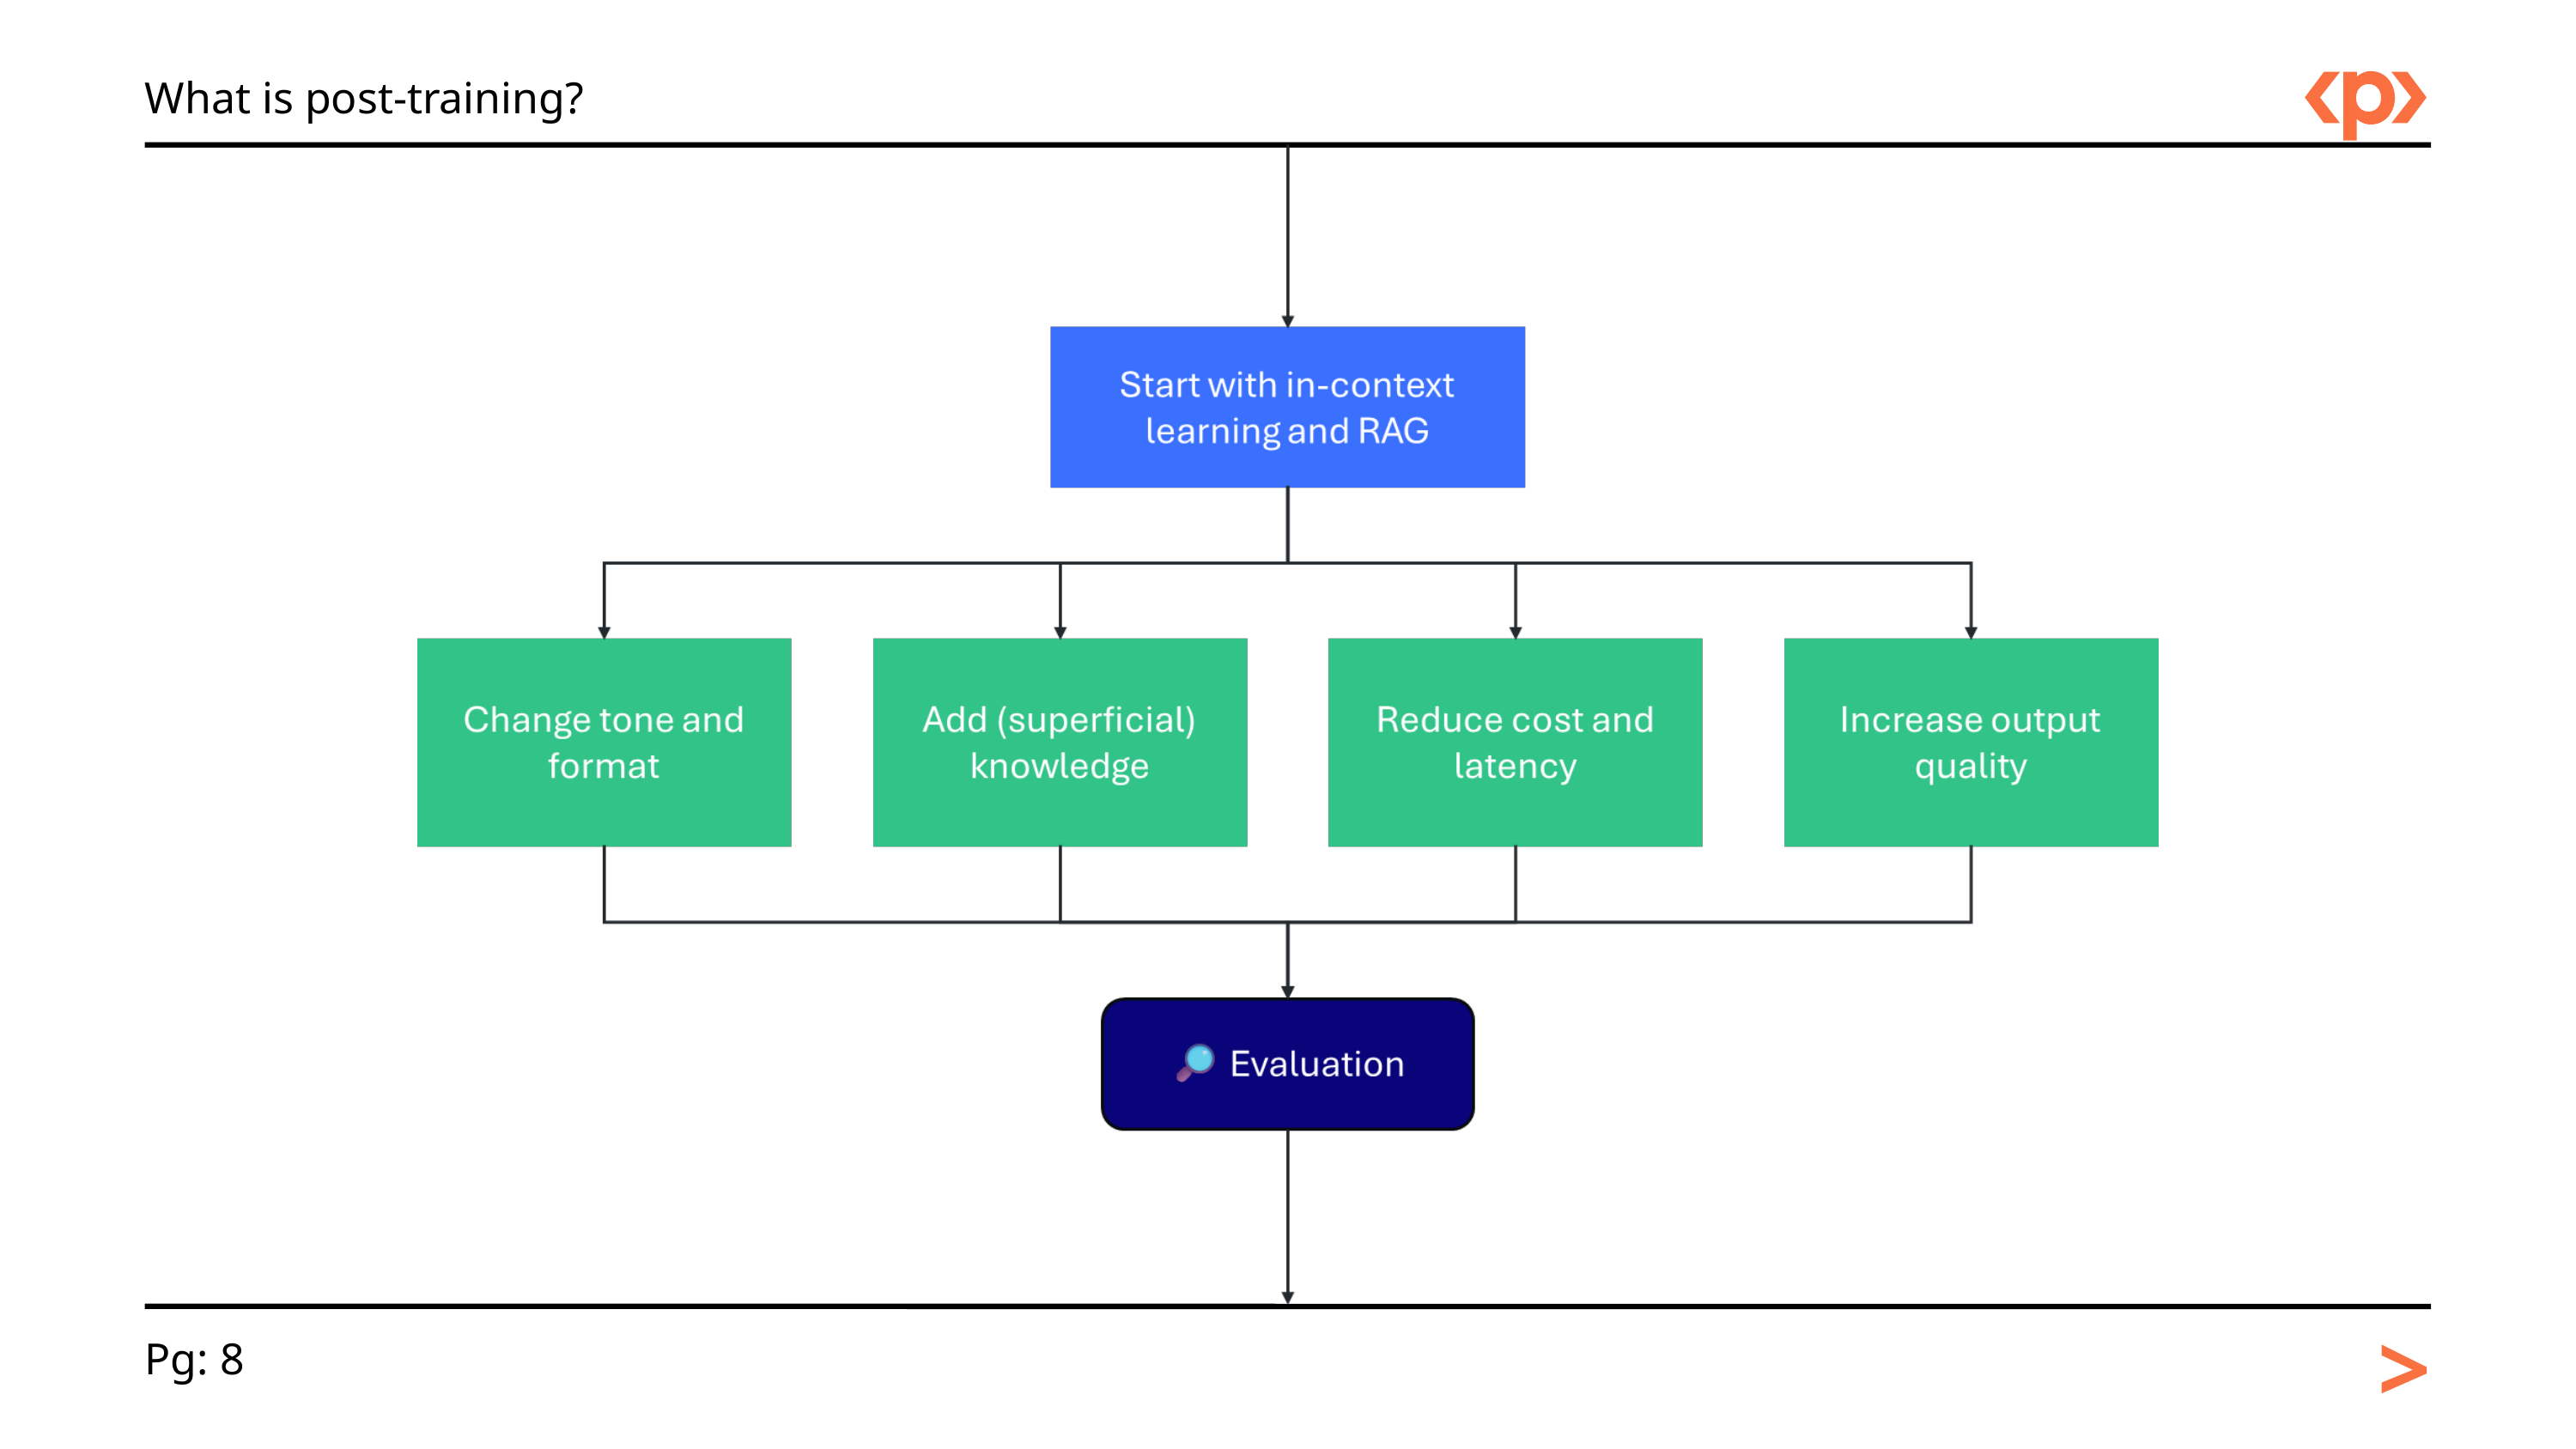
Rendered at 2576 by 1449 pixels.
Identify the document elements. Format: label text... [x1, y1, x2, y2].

picture [416, 144, 2160, 1319]
text_box > [2378, 1291, 2432, 1422]
text_box What is post-training? [144, 62, 698, 123]
text_box Pg: 8 [144, 1323, 956, 1384]
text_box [2300, 66, 2432, 145]
